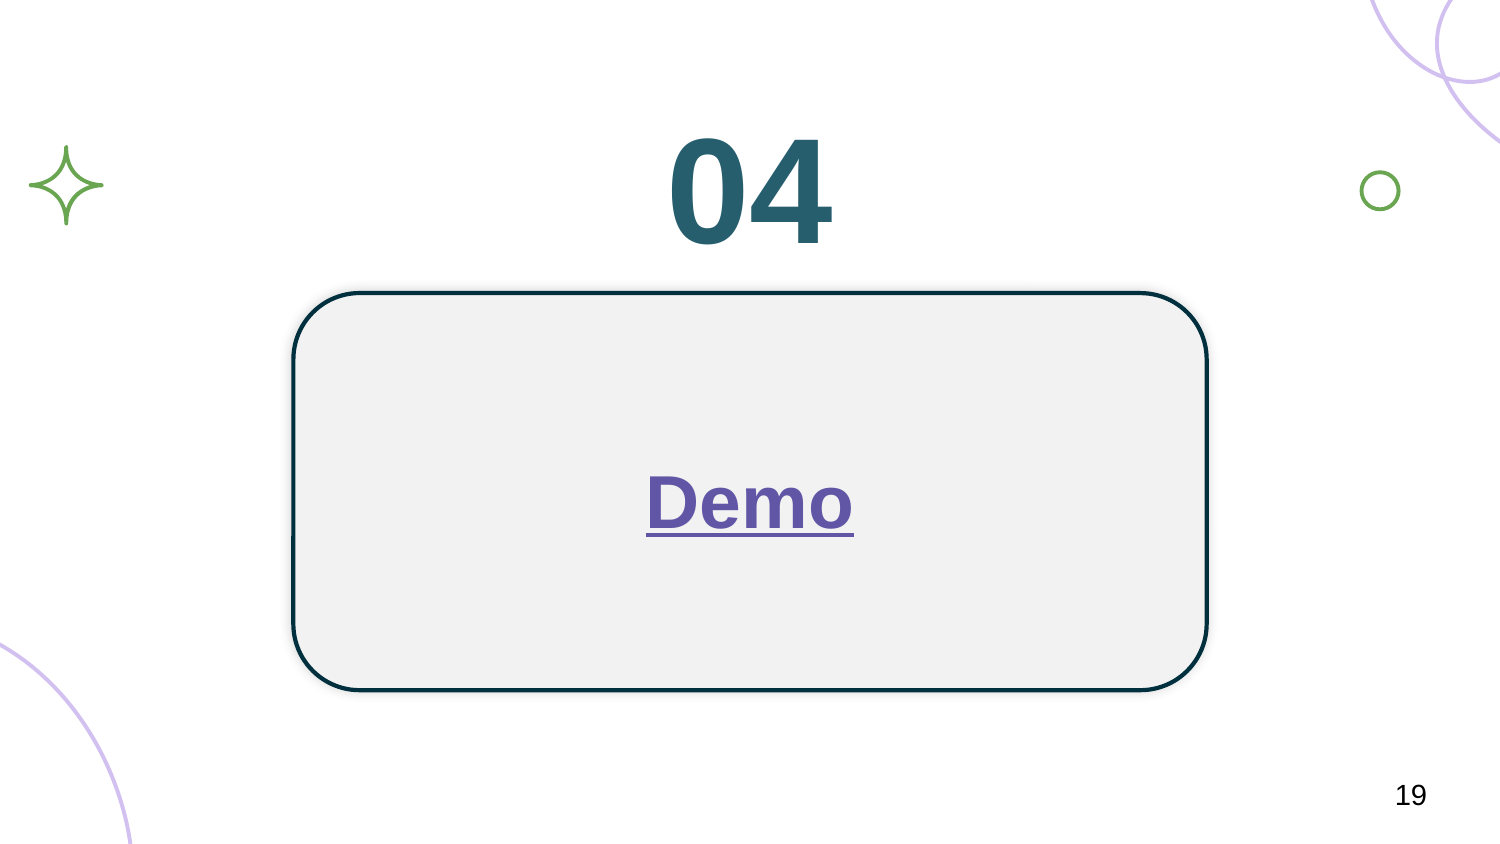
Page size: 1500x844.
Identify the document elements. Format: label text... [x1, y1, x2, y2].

text_box 04 [617, 74, 883, 294]
text_box [293, 293, 1207, 352]
text_box [297, 646, 1203, 691]
text_box Demo [293, 352, 1207, 646]
text_box 19 [1379, 768, 1450, 819]
